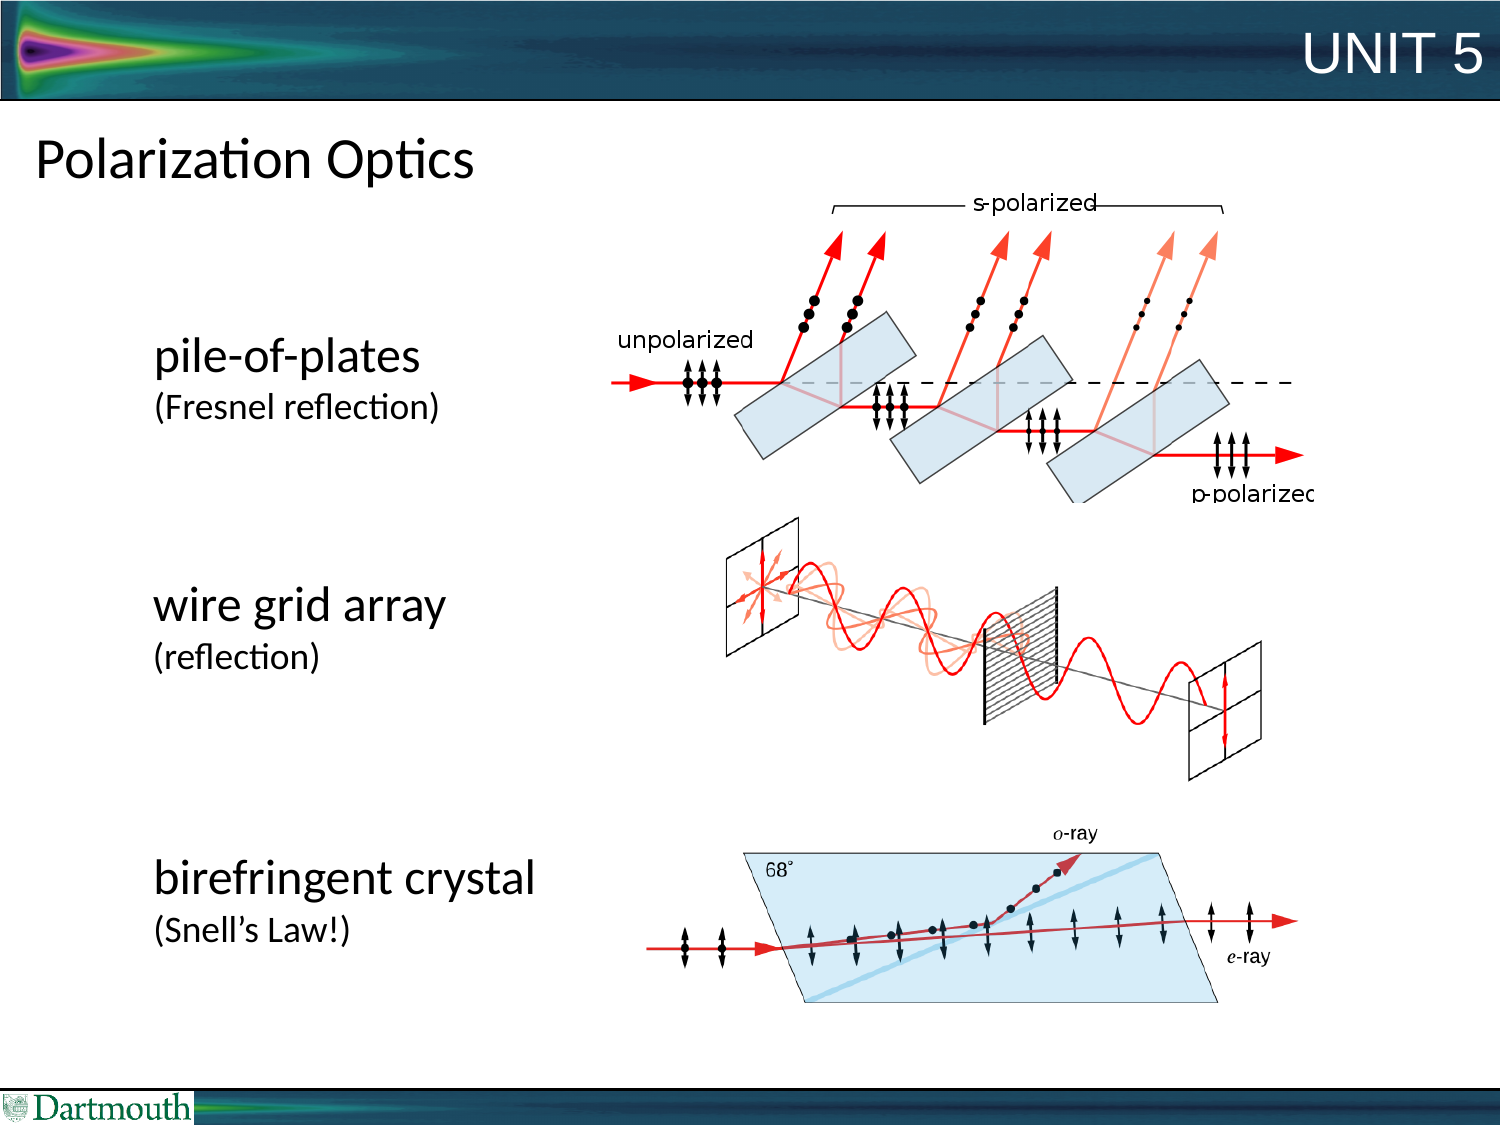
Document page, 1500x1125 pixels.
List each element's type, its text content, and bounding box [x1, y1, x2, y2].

picture [599, 180, 1314, 793]
text_box pile-of-plates (Fresnel reflection) [139, 314, 456, 435]
text_box Polarization Optics [21, 112, 491, 198]
picture [624, 795, 1326, 1047]
text_box wire grid array (reflection) [138, 564, 462, 685]
text_box birefringent crystal (Snell’s Law!) [138, 837, 552, 958]
title Unit 5 [287, 0, 1500, 100]
picture [0, 1091, 1500, 1125]
picture [2, 1, 287, 99]
